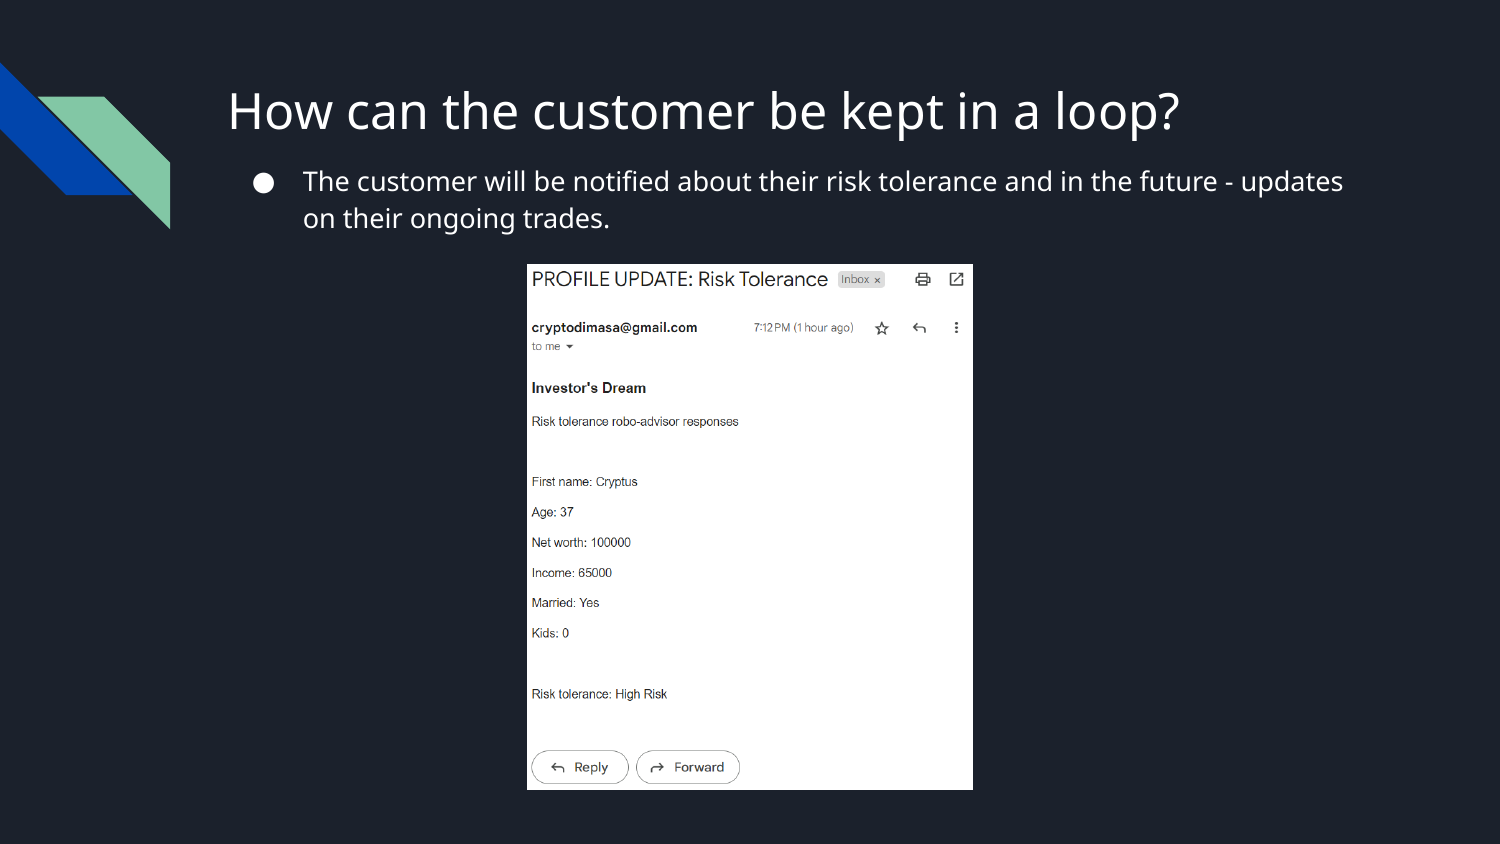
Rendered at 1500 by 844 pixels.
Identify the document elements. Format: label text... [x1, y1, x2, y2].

picture [527, 264, 973, 790]
title How can the customer be kept in a loop? [212, 64, 1423, 239]
list The customer will be notified about their risk tolerance and in the future - updates on their ongoing trades. [212, 144, 1368, 595]
